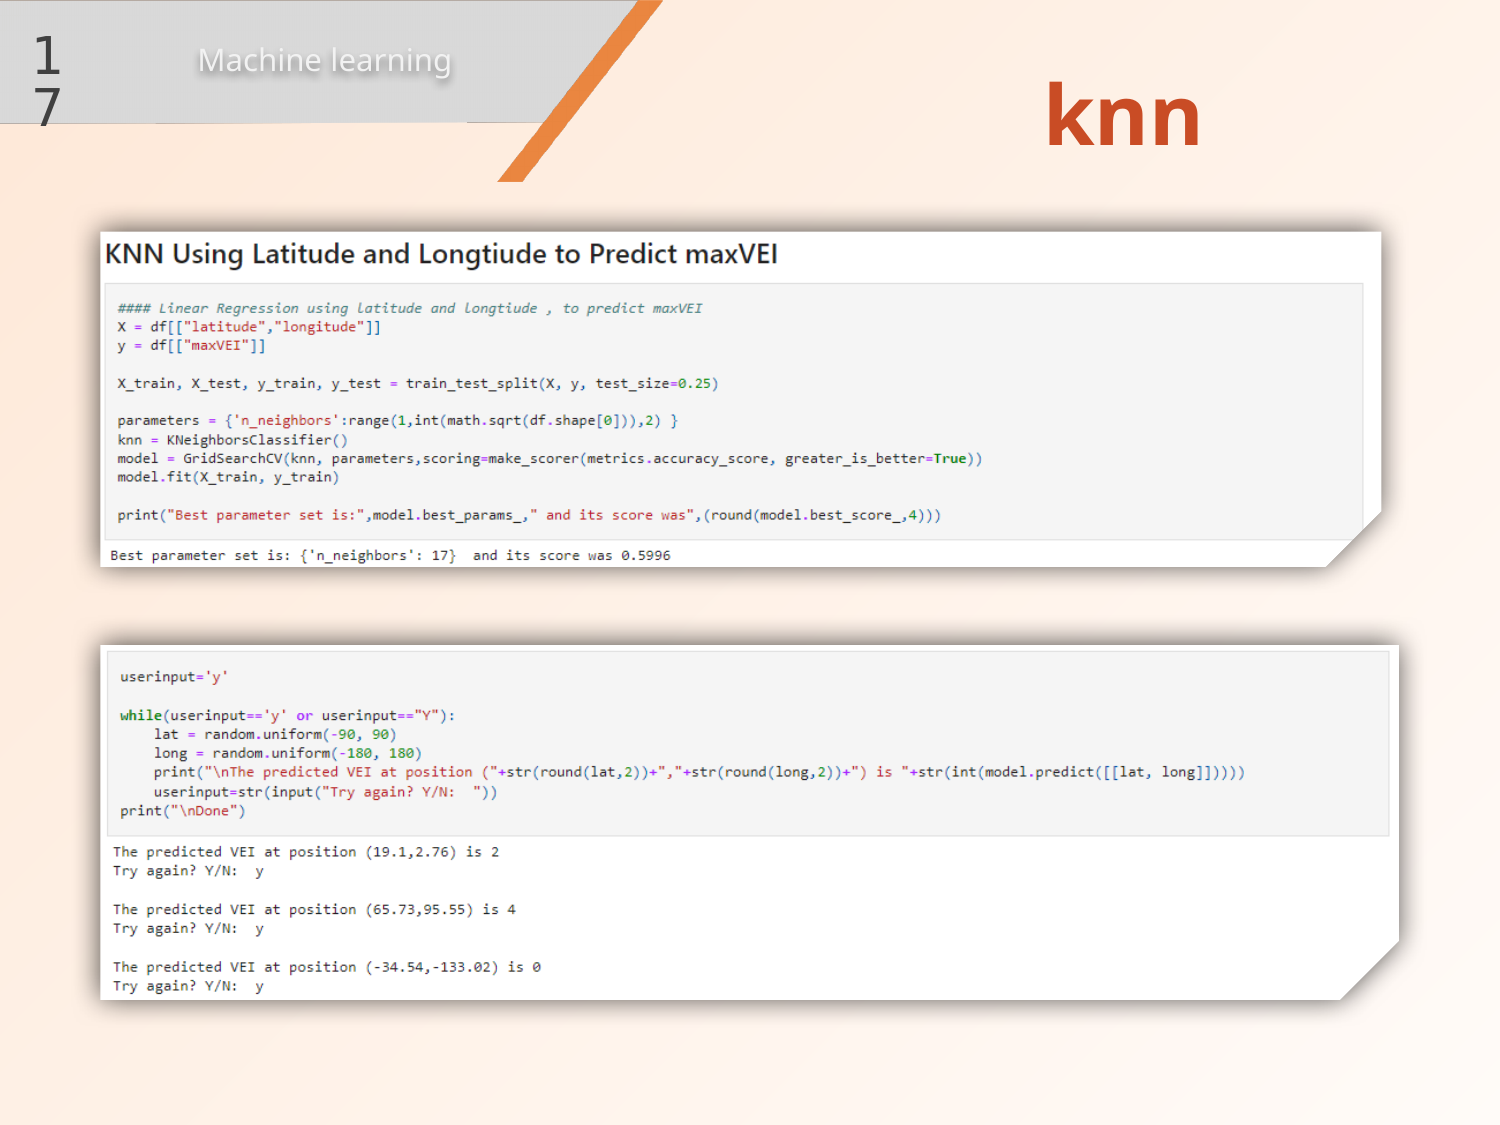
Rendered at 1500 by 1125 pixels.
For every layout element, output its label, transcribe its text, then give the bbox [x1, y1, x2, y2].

slide_number 17 [29, 42, 112, 93]
picture [100, 231, 1382, 568]
text_box Machine learning [182, 35, 588, 85]
title knn [950, 57, 1235, 168]
picture [100, 644, 1400, 1001]
picture [0, 0, 663, 182]
